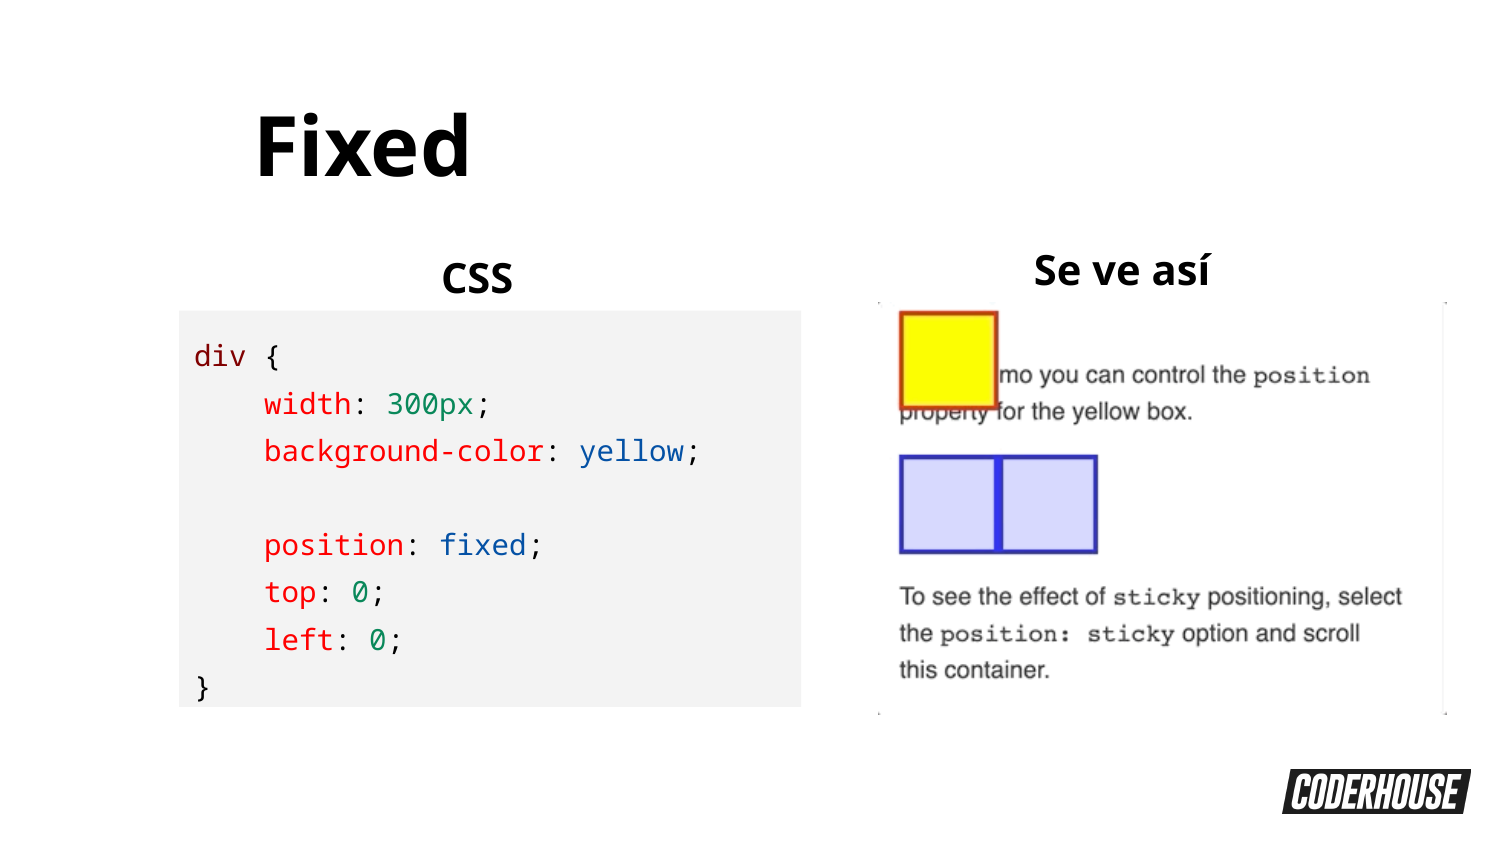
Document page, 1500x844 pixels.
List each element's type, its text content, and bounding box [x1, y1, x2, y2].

text_box div { width: 300px; background-color: yellow; position: fixed; top: 0; left: 0; } [179, 310, 802, 707]
text_box Se ve así [1018, 228, 1242, 300]
text_box CSS [425, 237, 612, 311]
picture [877, 302, 1448, 716]
text_box Fixed [238, 62, 1262, 223]
picture [1281, 769, 1471, 814]
